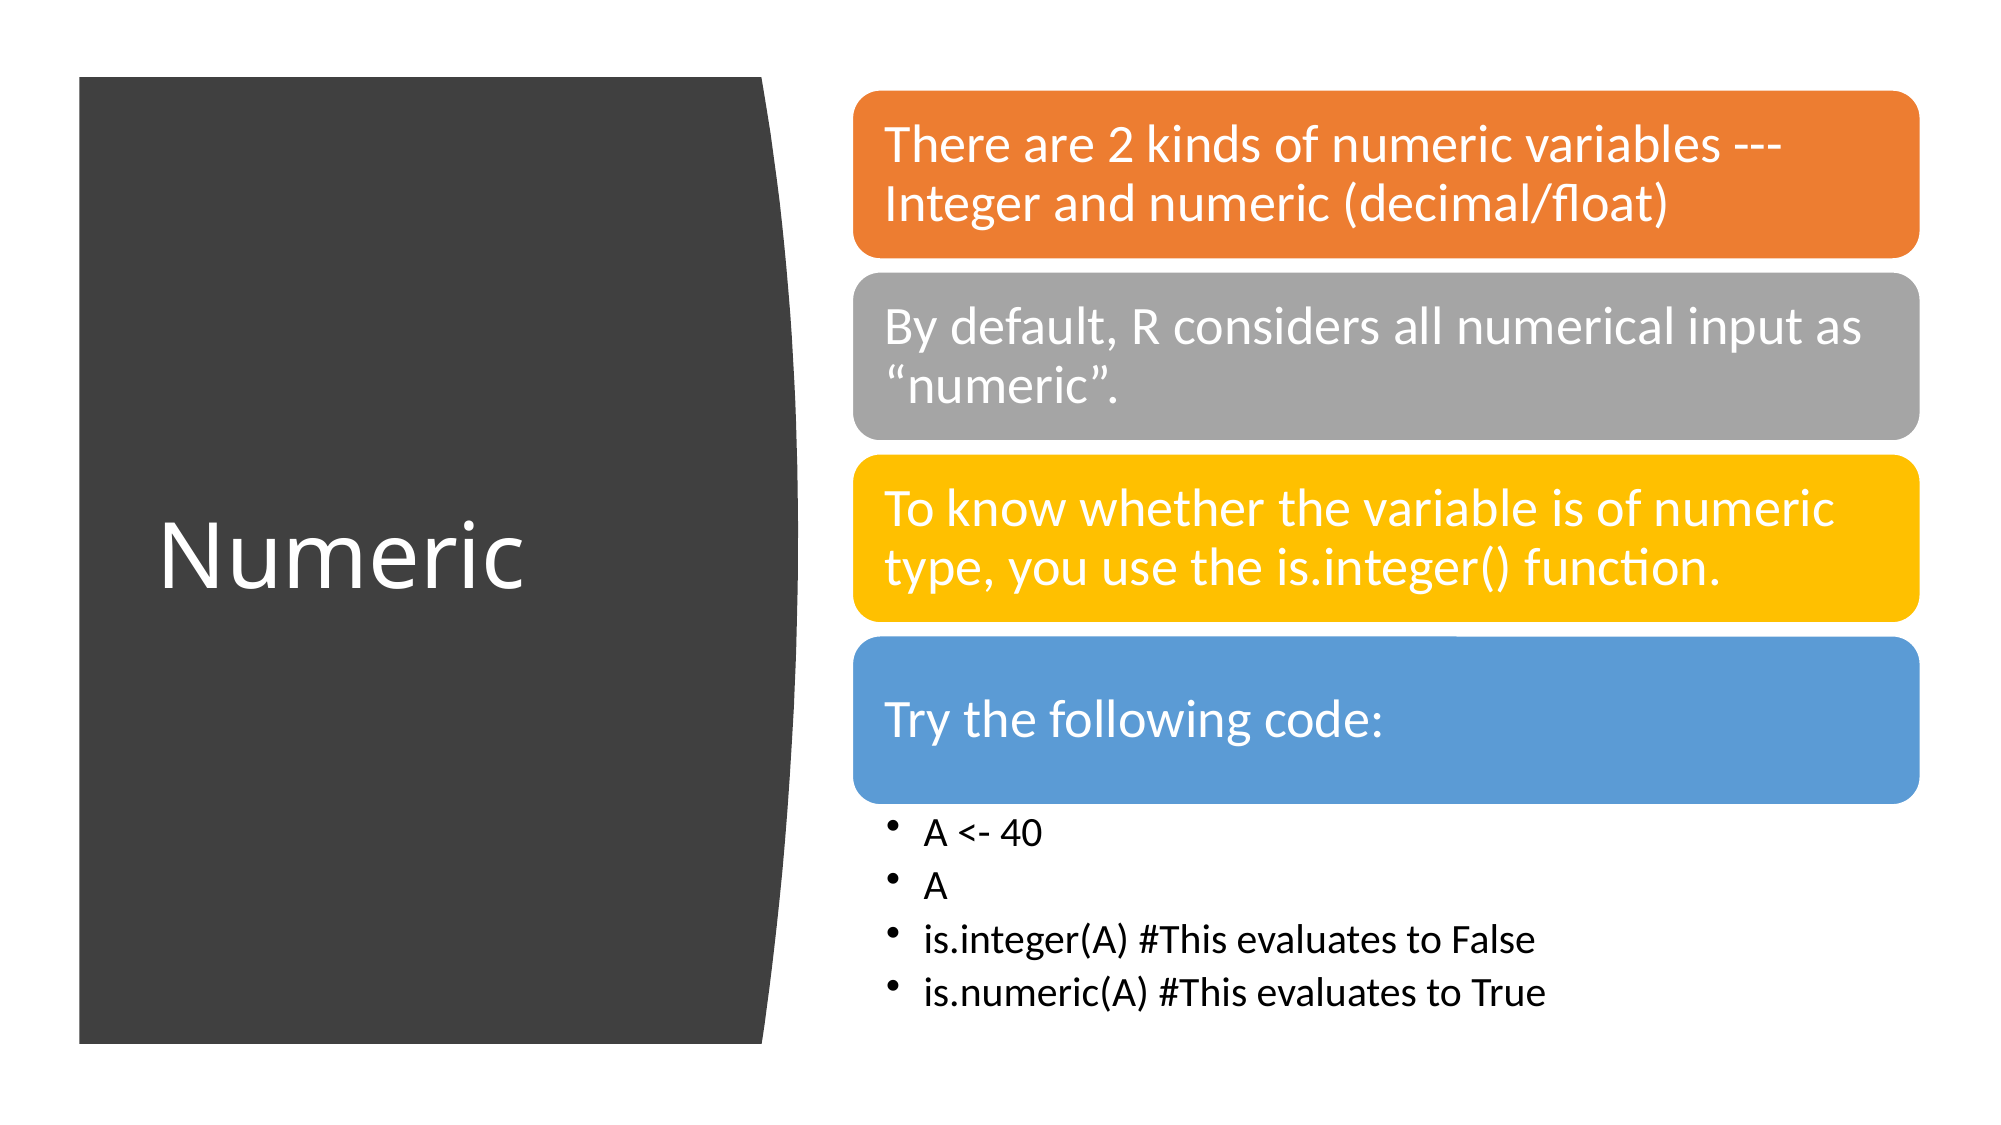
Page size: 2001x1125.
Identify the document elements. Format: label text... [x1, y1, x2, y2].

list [852, 77, 1921, 1043]
text_box [78, 76, 800, 1045]
title Numeric [141, 166, 702, 953]
